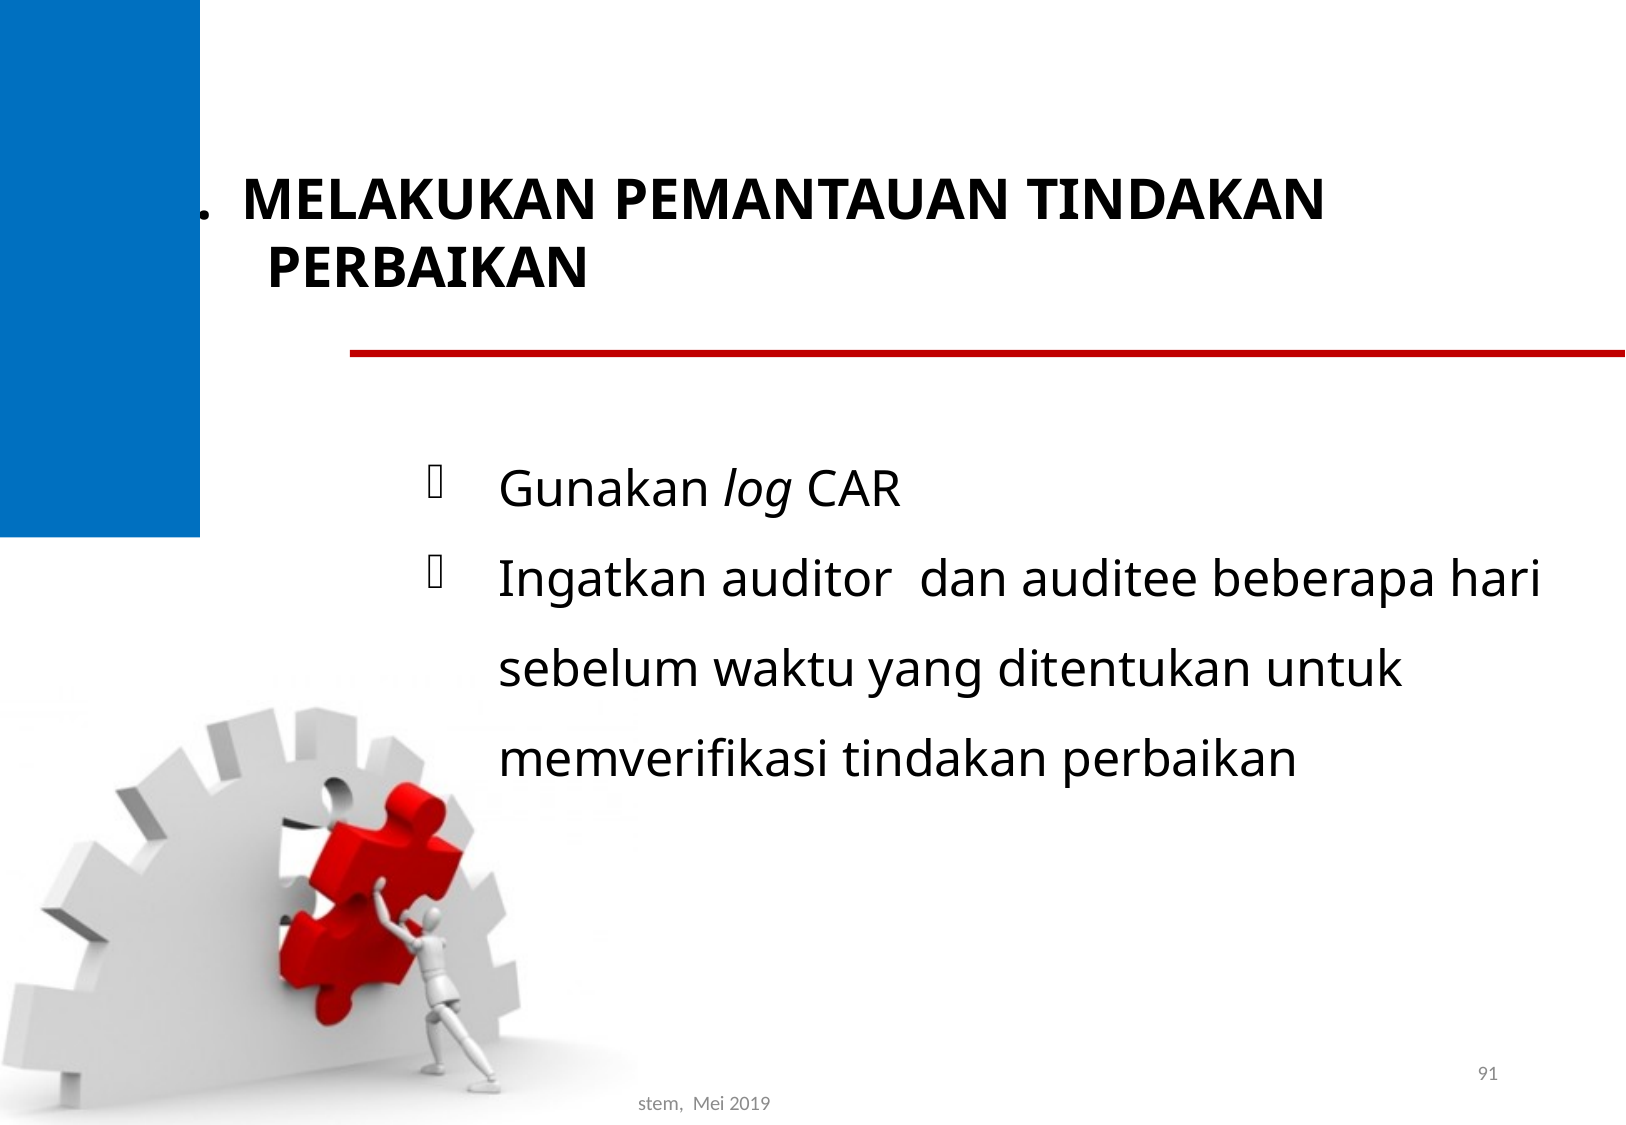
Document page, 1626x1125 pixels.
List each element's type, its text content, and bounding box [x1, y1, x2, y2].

picture [0, 674, 638, 1125]
slide_number 91 [1147, 1042, 1514, 1103]
text_box [0, 0, 200, 538]
footer Audit integrasi ISO 9001 & ISO 14001 Rev 01 - © Copyright Sentral Sistem, Mei 2019 [638, 1072, 922, 1125]
text_box Gunakan log CAR Ingatkan auditor dan auditee beberapa hari sebelum waktu yang ditentukan untuk memverifikasi tindakan perbaikan [412, 431, 1575, 794]
text_box 1. MELAKUKAN PEMANTAUAN TINDAKAN PERBAIKAN [200, 162, 1488, 300]
text_box [349, 349, 1625, 358]
